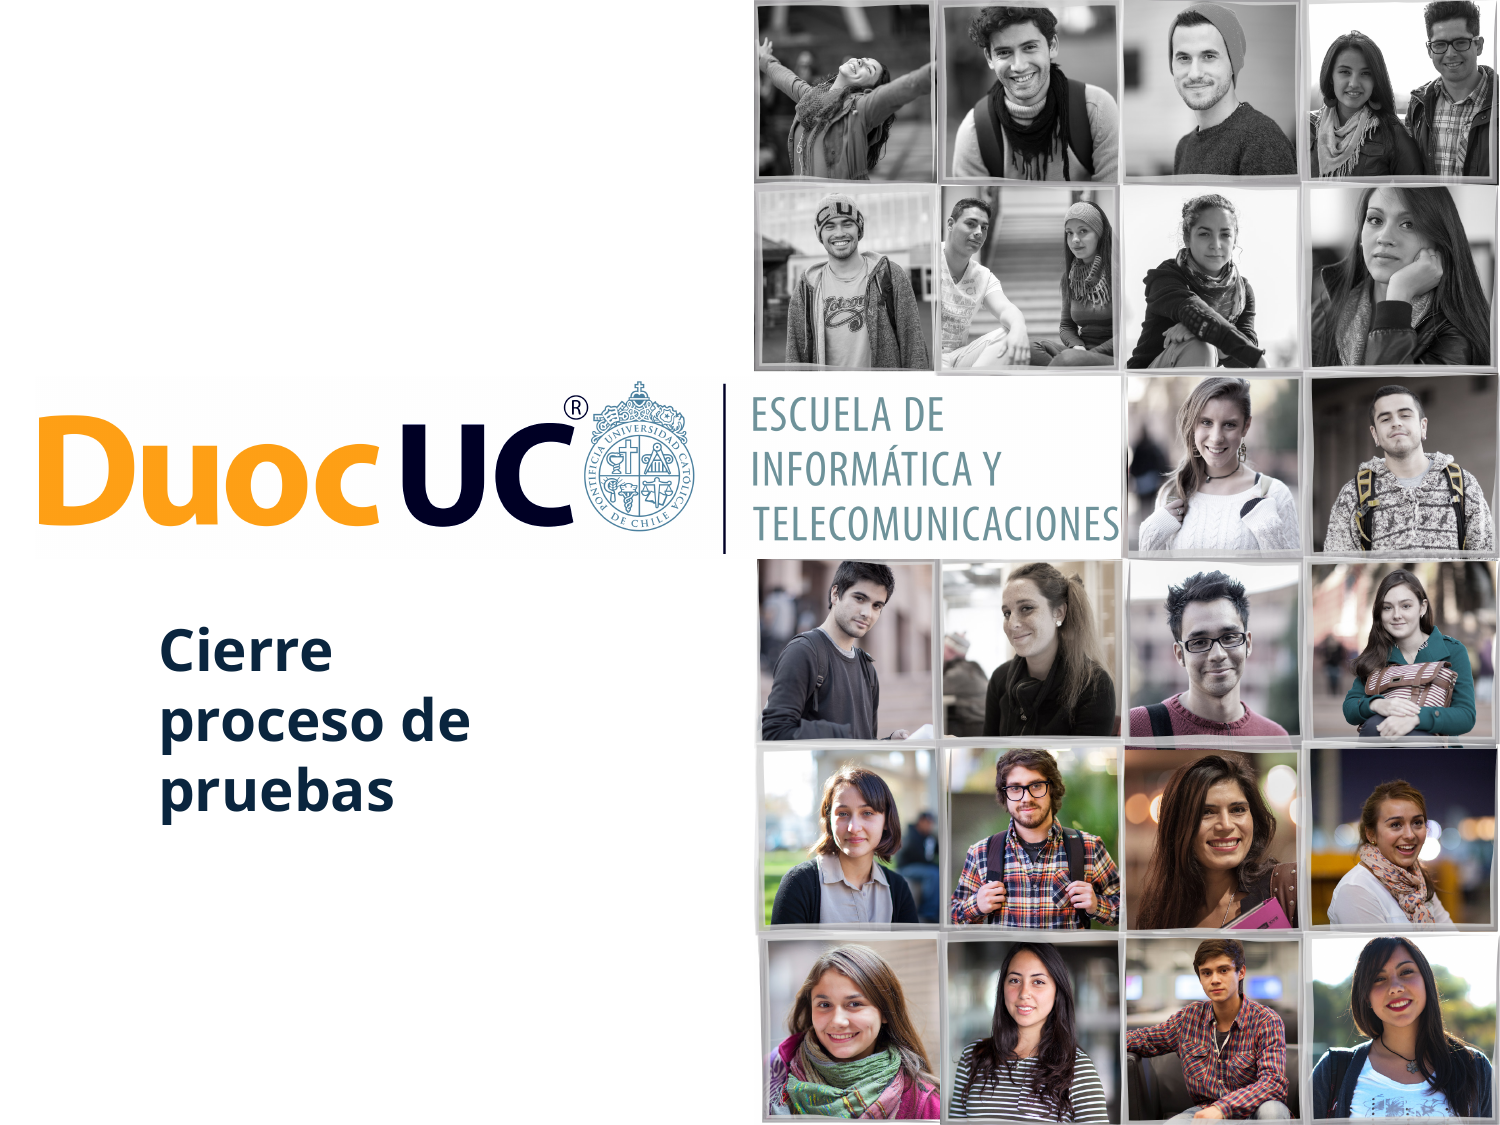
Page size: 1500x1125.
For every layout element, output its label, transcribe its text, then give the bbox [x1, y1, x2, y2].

picture [35, 0, 1500, 1125]
text_box Cierre proceso de pruebas [143, 605, 591, 831]
